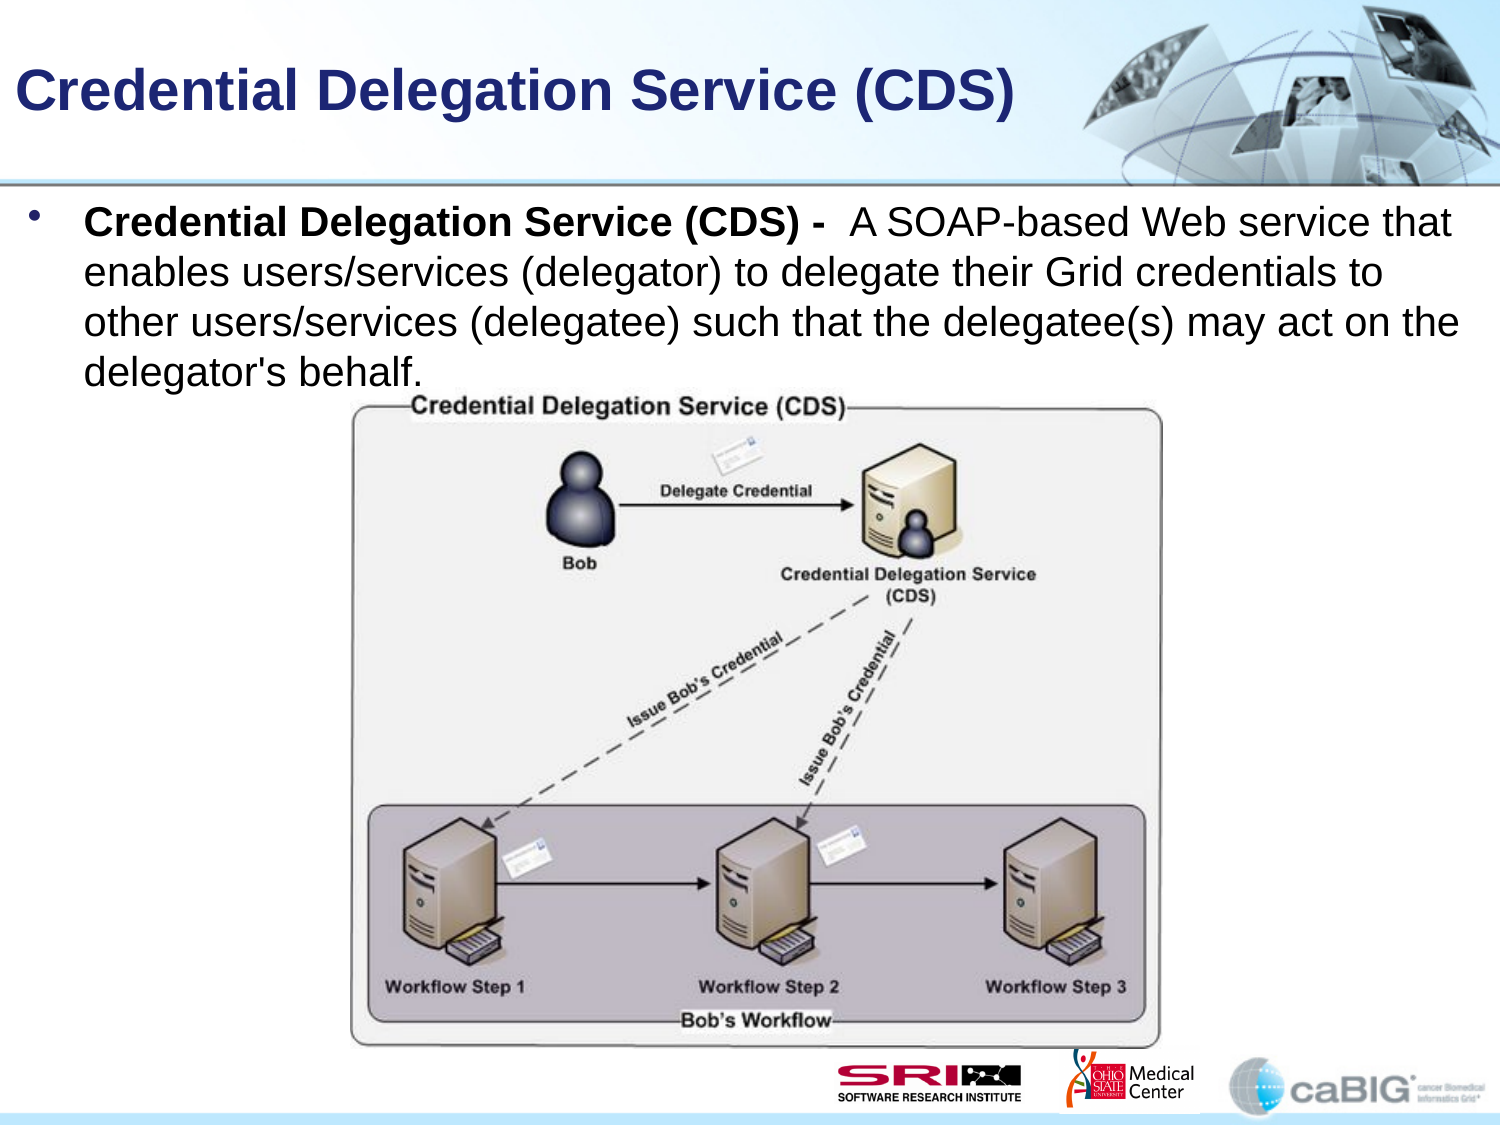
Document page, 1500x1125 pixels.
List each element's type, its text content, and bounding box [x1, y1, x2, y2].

picture [0, 0, 1500, 1125]
title Credential Delegation Service (CDS) [0, 0, 1126, 176]
list Credential Delegation Service (CDS) - A SOAP-based Web service that enables users/services (delegator) to delegate their Grid credentials to other users/services (delegatee) such that the delegatee(s) may act on the delegator's behalf. [12, 187, 1488, 413]
